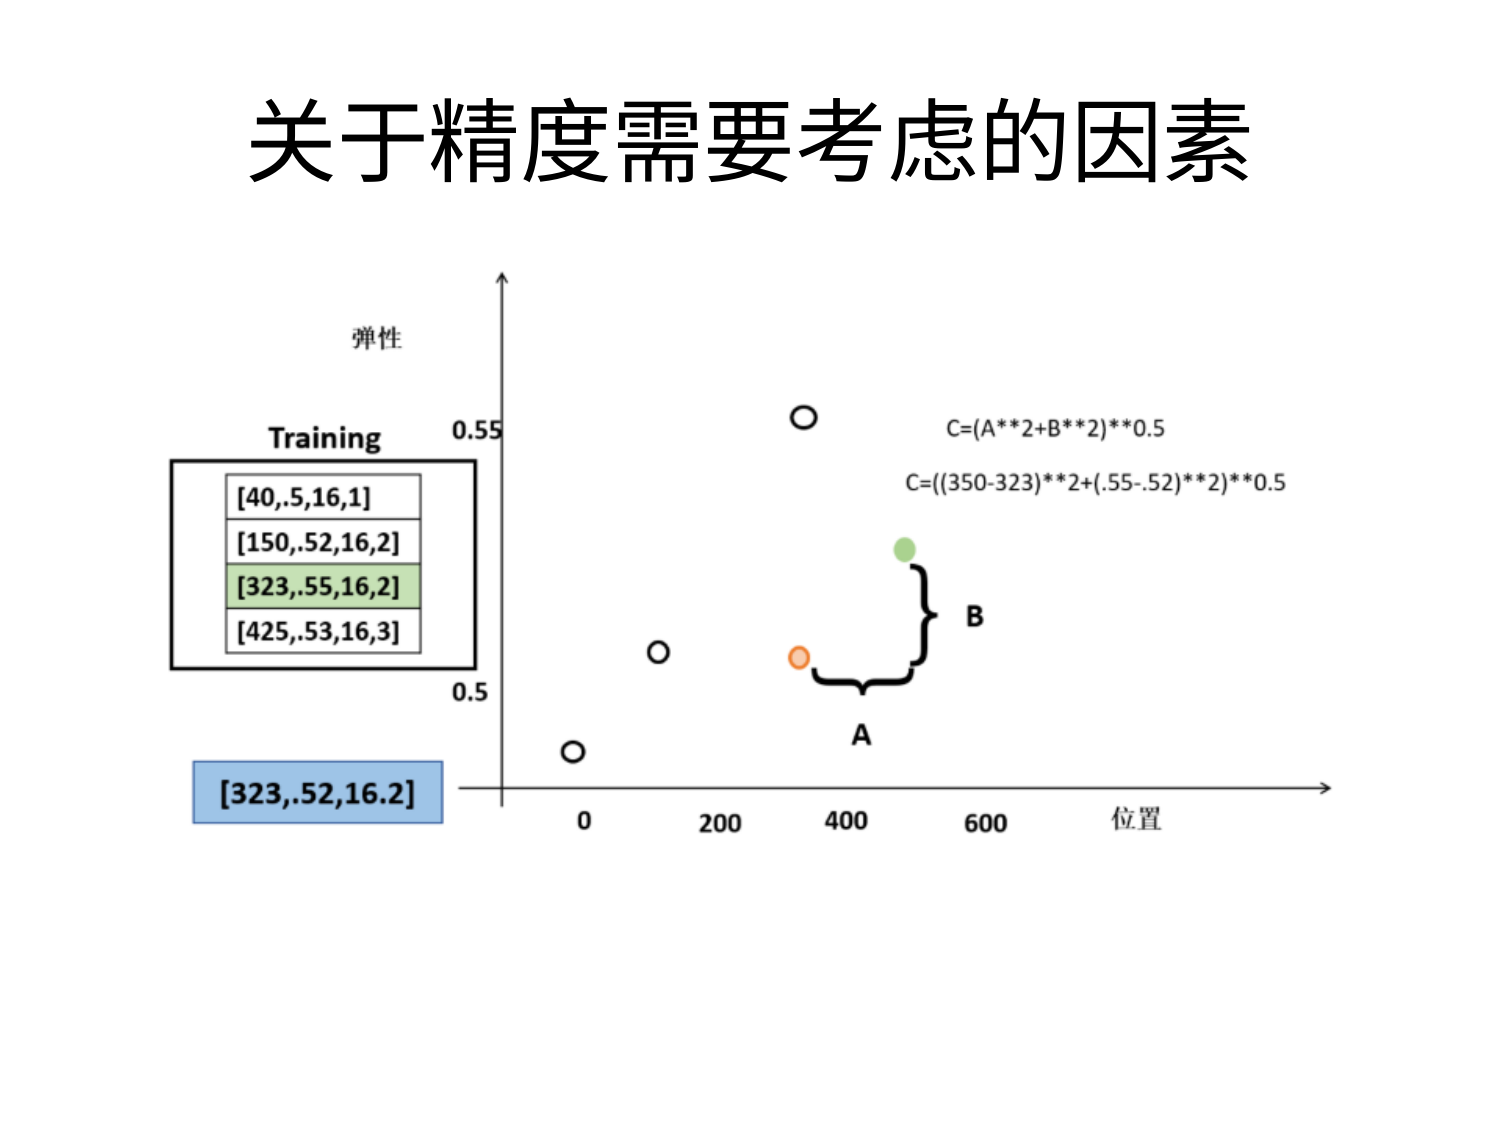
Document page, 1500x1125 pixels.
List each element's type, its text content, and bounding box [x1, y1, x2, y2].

title 关于精度需要考虑的因素 [75, 45, 1425, 233]
picture [153, 262, 1347, 863]
